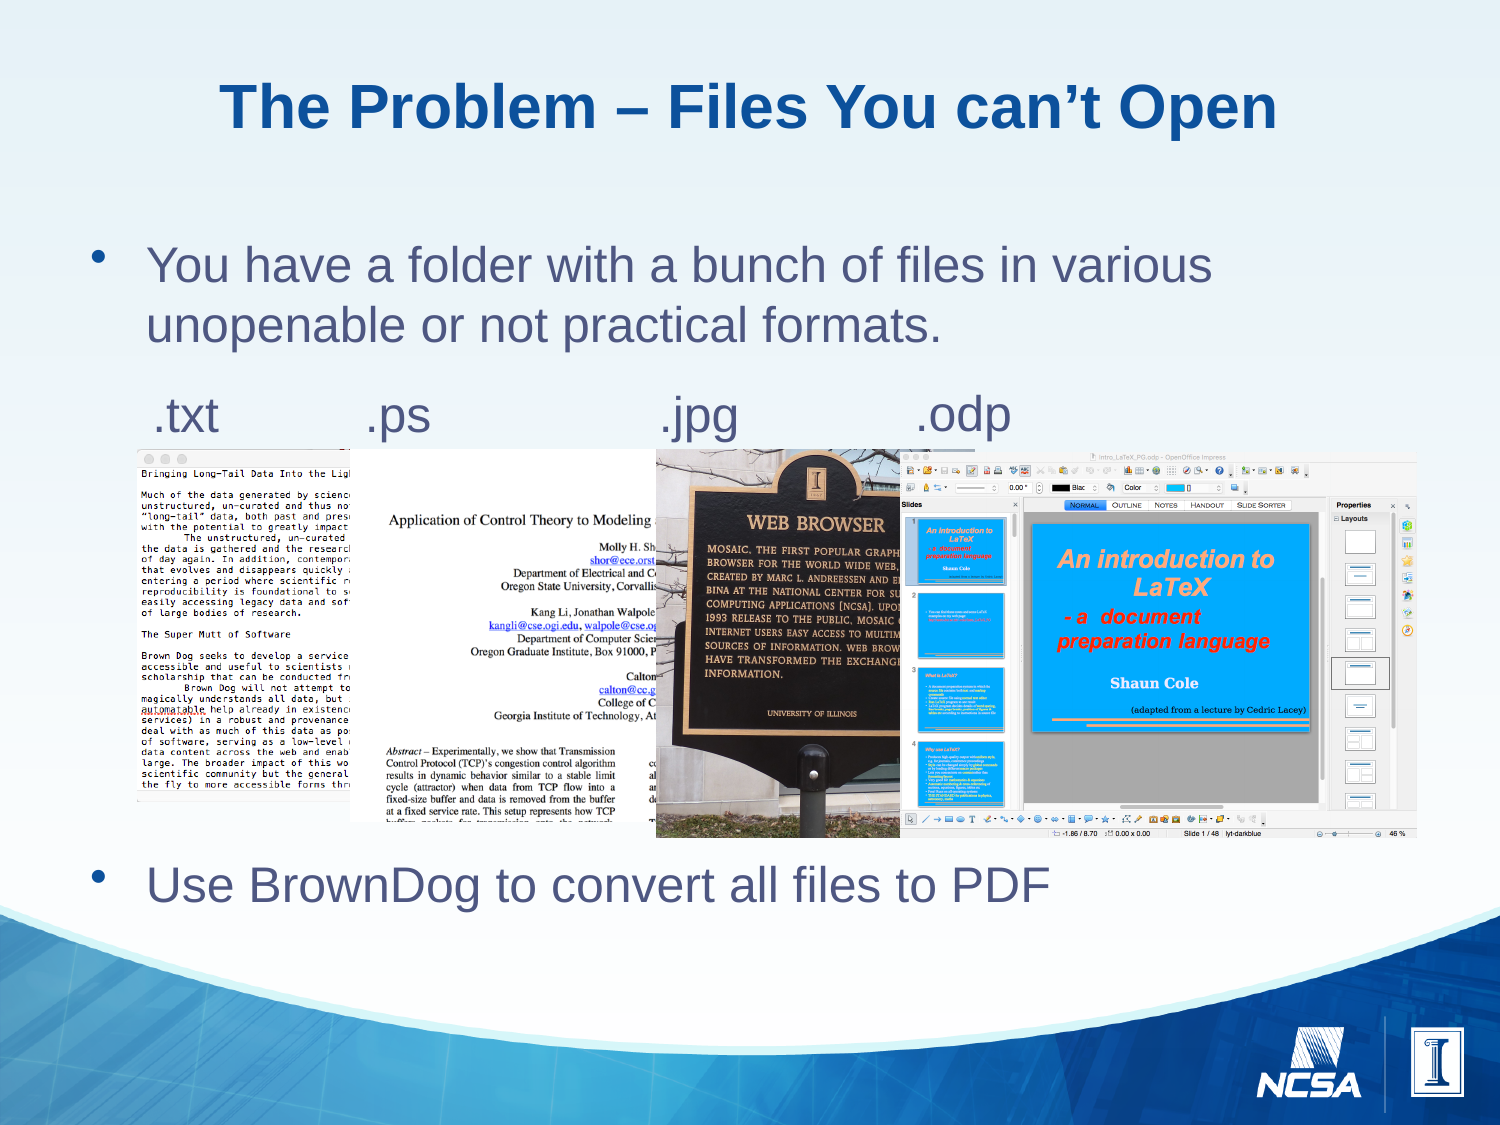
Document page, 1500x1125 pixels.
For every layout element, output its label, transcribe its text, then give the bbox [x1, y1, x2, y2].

title The Problem – Files You can’t Open [75, 45, 1425, 163]
picture [0, 0, 1500, 1125]
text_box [349, 374, 642, 822]
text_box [137, 374, 348, 802]
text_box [643, 374, 897, 838]
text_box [899, 373, 1417, 838]
list You have a folder with a bunch of files in various unopenable or not practical formats. Use BrownDog to convert all files to PDF [75, 224, 1425, 1000]
